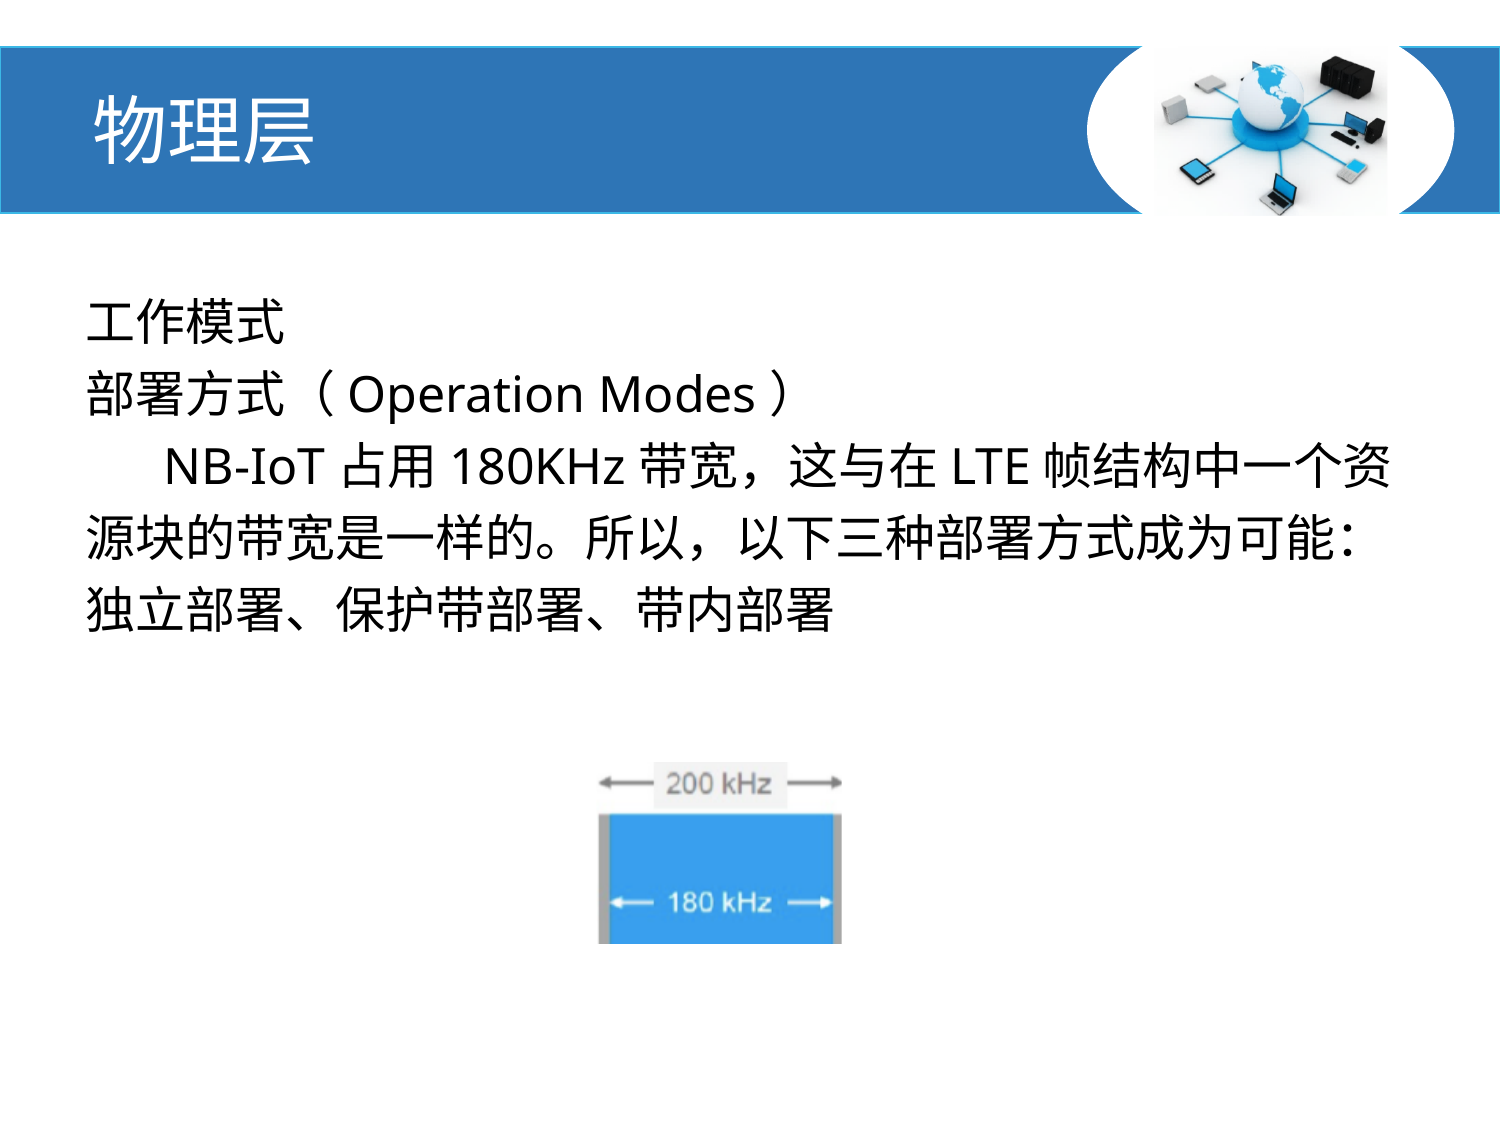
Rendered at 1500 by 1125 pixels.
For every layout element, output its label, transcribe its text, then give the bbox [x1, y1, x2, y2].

title 物理层 [77, 53, 1032, 217]
picture [596, 762, 842, 944]
text_box 工作模式 部署方式（Operation Modes） NB-IoT占用180KHz带宽，这与在LTE帧结构中一个资源块的带宽是一样的。所以，以下三种部署方式成为可能：独立部署、保护带部署、带内部署 [70, 271, 1408, 646]
picture [1154, 46, 1388, 216]
